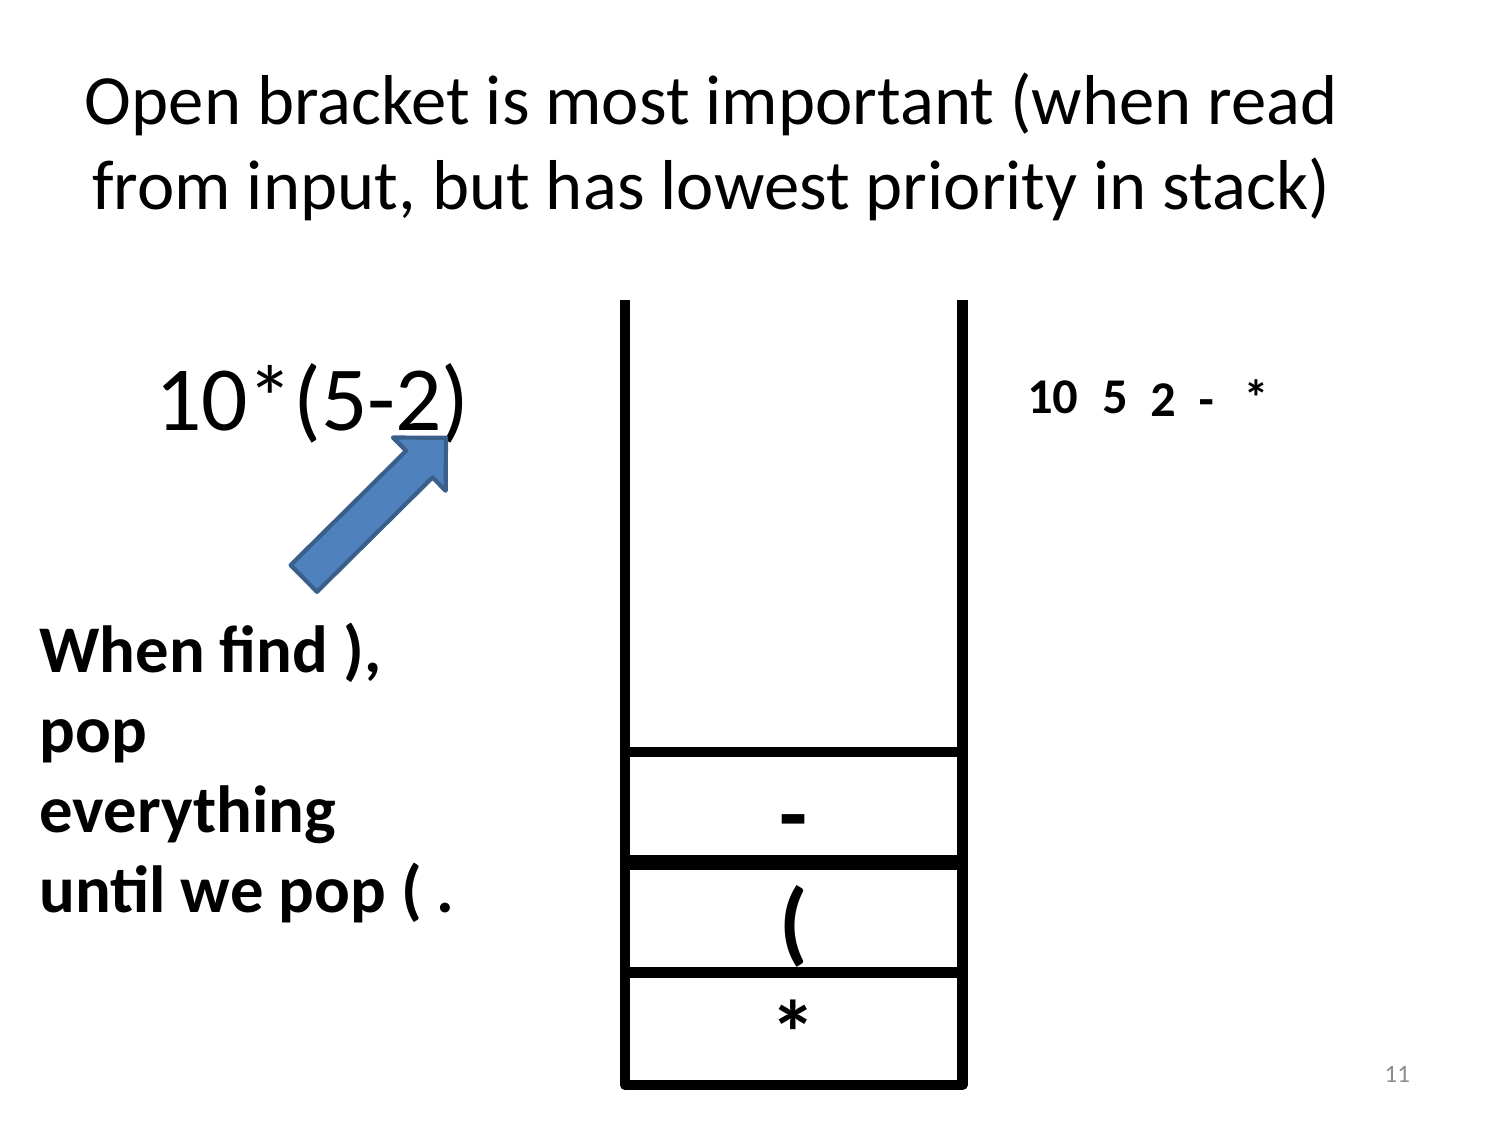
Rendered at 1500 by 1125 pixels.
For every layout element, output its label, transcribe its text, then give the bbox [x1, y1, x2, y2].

title Open bracket is most important (when read from input, but has lowest priority in stack) [0, 45, 1425, 233]
text_box - [1183, 359, 1228, 434]
text_box 10 [1012, 355, 1087, 431]
text_box 2 [1135, 359, 1183, 434]
slide_number 11 [1074, 1042, 1425, 1103]
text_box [624, 299, 963, 1086]
text_box 5 [1087, 355, 1184, 431]
text_box * [1228, 358, 1326, 434]
text_box [288, 435, 449, 594]
text_box 10*(5-2) [99, 299, 525, 488]
text_box When find ), pop everything until we pop ( . [24, 598, 473, 1014]
